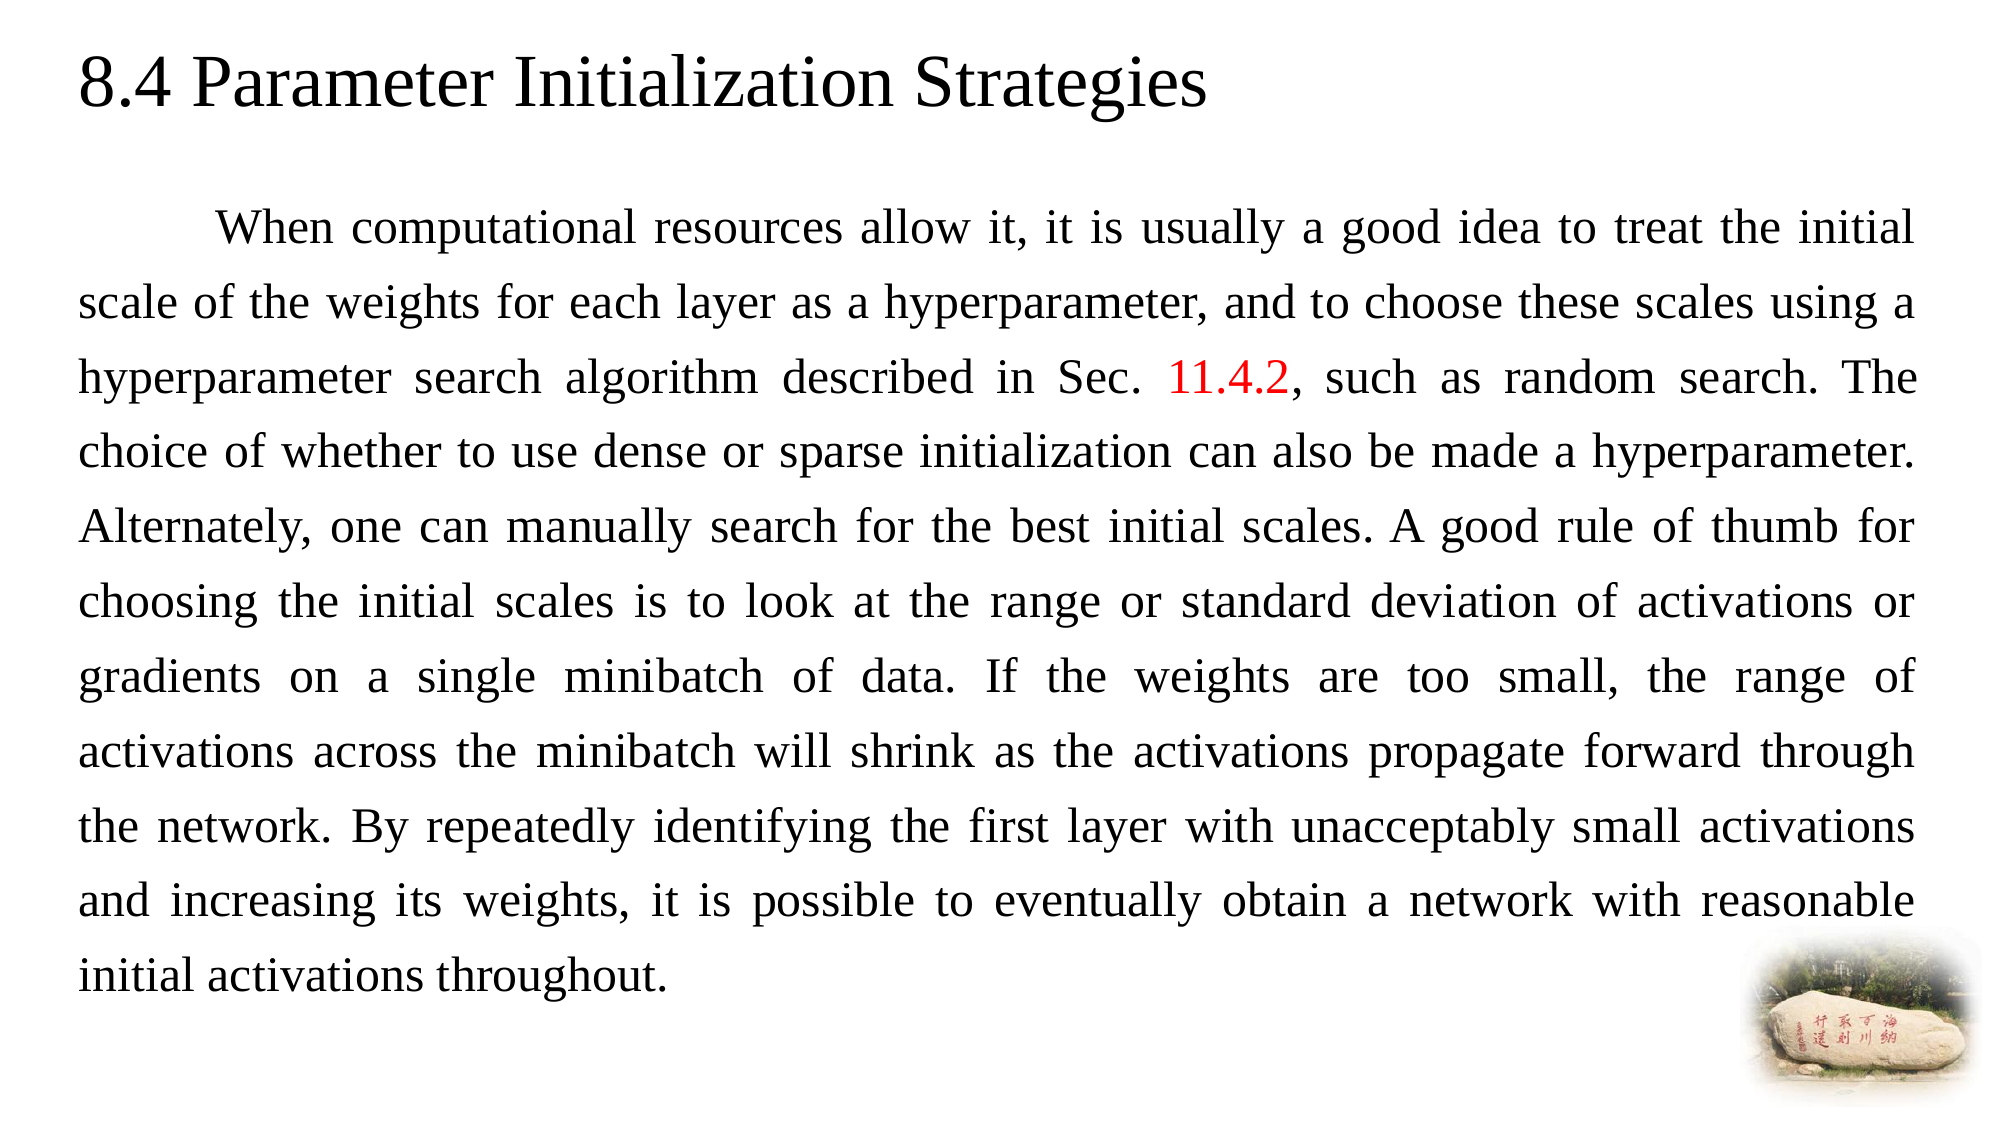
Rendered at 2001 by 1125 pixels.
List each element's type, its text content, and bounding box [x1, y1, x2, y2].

title 8.4 Parameter Initialization Strategies [63, 21, 1936, 142]
list When computational resources allow it, it is usually a good idea to treat the initial scale of the weights for each layer as a hyperparameter, and to choose these scales using a hyperparameter search algorithm described in Sec. 11.4.2, such as random search. The choice of whether to use dense or sparse initialization can also be made a hyperparameter. Alternately, one can manually search for the best initial scales. A good rule of thumb for choosing the initial scales is to look at the range or standard deviation of activations or gradients on a single minibatch of data. If the weights are too small, the range of activations across the minibatch will shrink as the activations propagate forward through the network. By repeatedly identifying the first layer with unacceptably small activations and increasing its weights, it is possible to eventually obtain a network with reasonable initial activations throughout. [63, 171, 1936, 1014]
picture [1740, 922, 1985, 1107]
